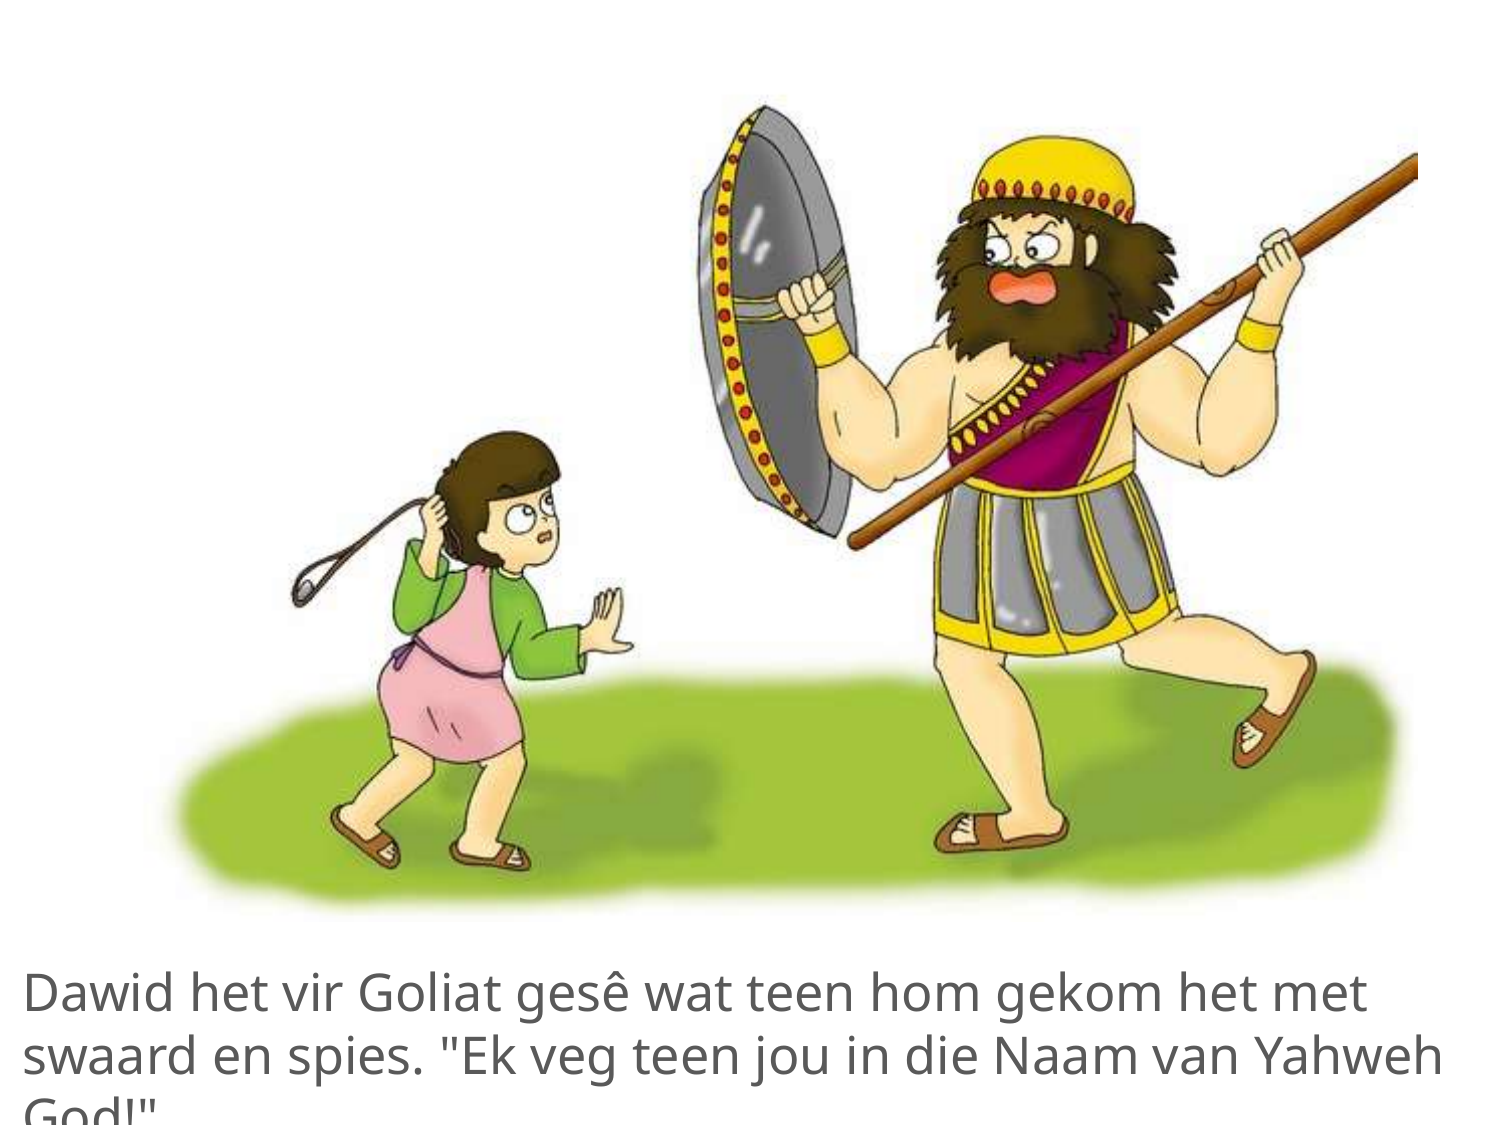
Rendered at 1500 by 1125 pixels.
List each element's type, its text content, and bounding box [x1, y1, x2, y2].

picture [111, 30, 1418, 922]
text_box Dawid het vir Goliat gesê wat teen hom gekom het met swaard en spies. "Ek veg teen jou in die Naam van Yahweh God!" [7, 952, 1493, 1125]
